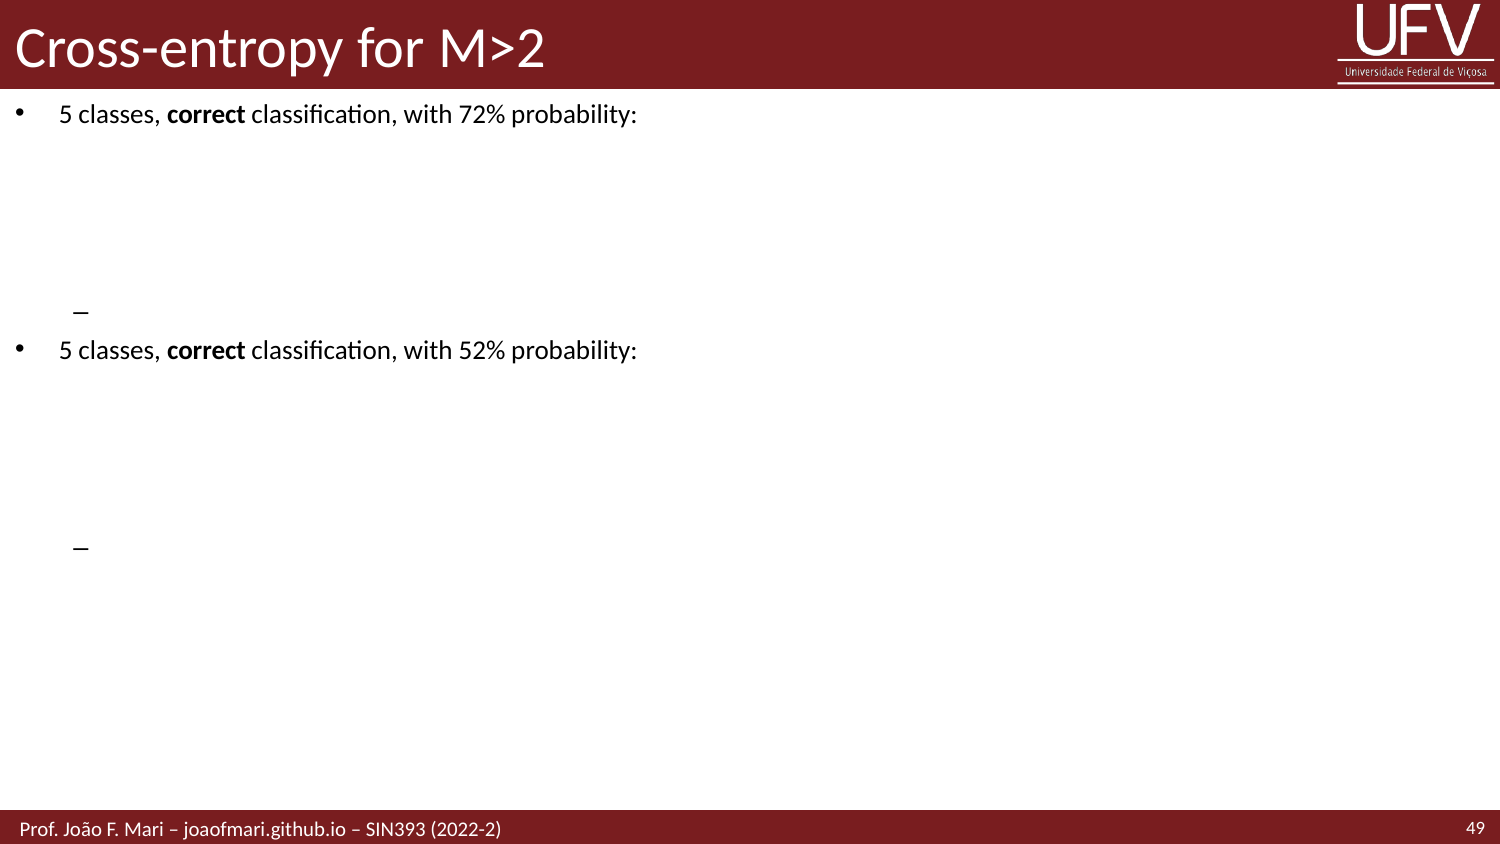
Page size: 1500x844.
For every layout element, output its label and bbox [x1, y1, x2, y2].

footer [0, 812, 1034, 844]
slide_number [1328, 811, 1500, 844]
title [0, 0, 1500, 89]
